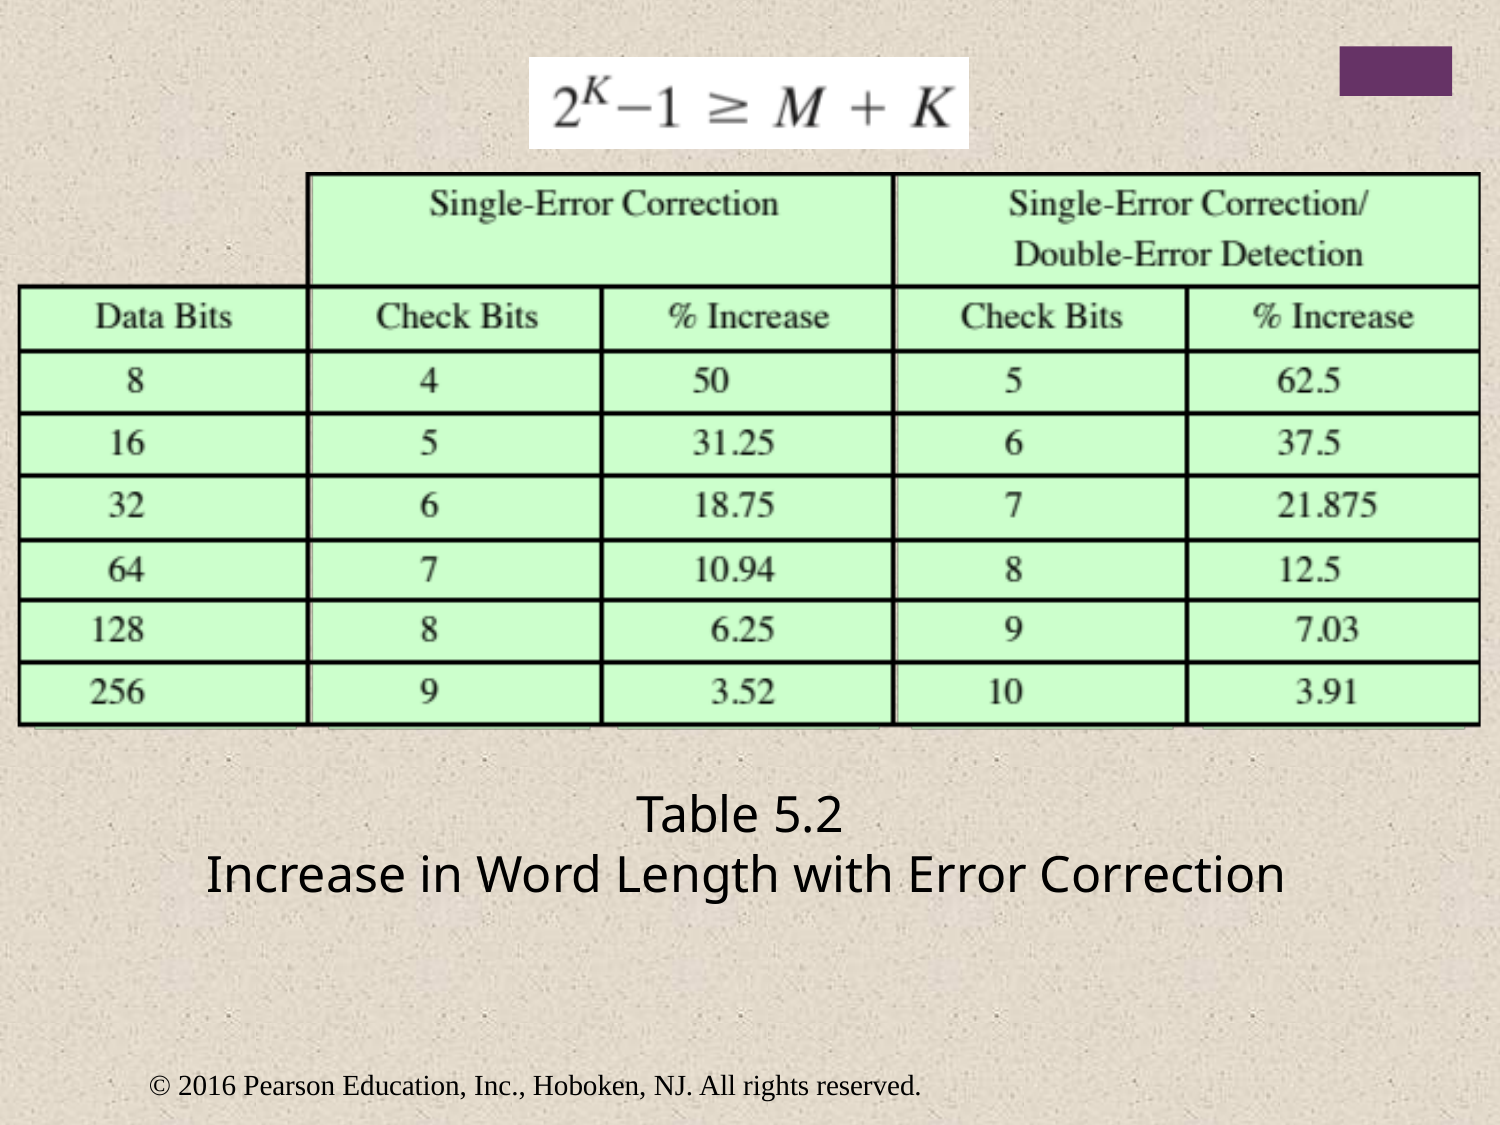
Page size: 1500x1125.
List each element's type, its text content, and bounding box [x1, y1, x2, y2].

picture [0, 0, 1500, 1125]
text_box Table 5.2 Increase in Word Length with Error Correction [4, 775, 1500, 910]
footer © 2016 Pearson Education, Inc., Hoboken, NJ. All rights reserved. [33, 1053, 1038, 1114]
